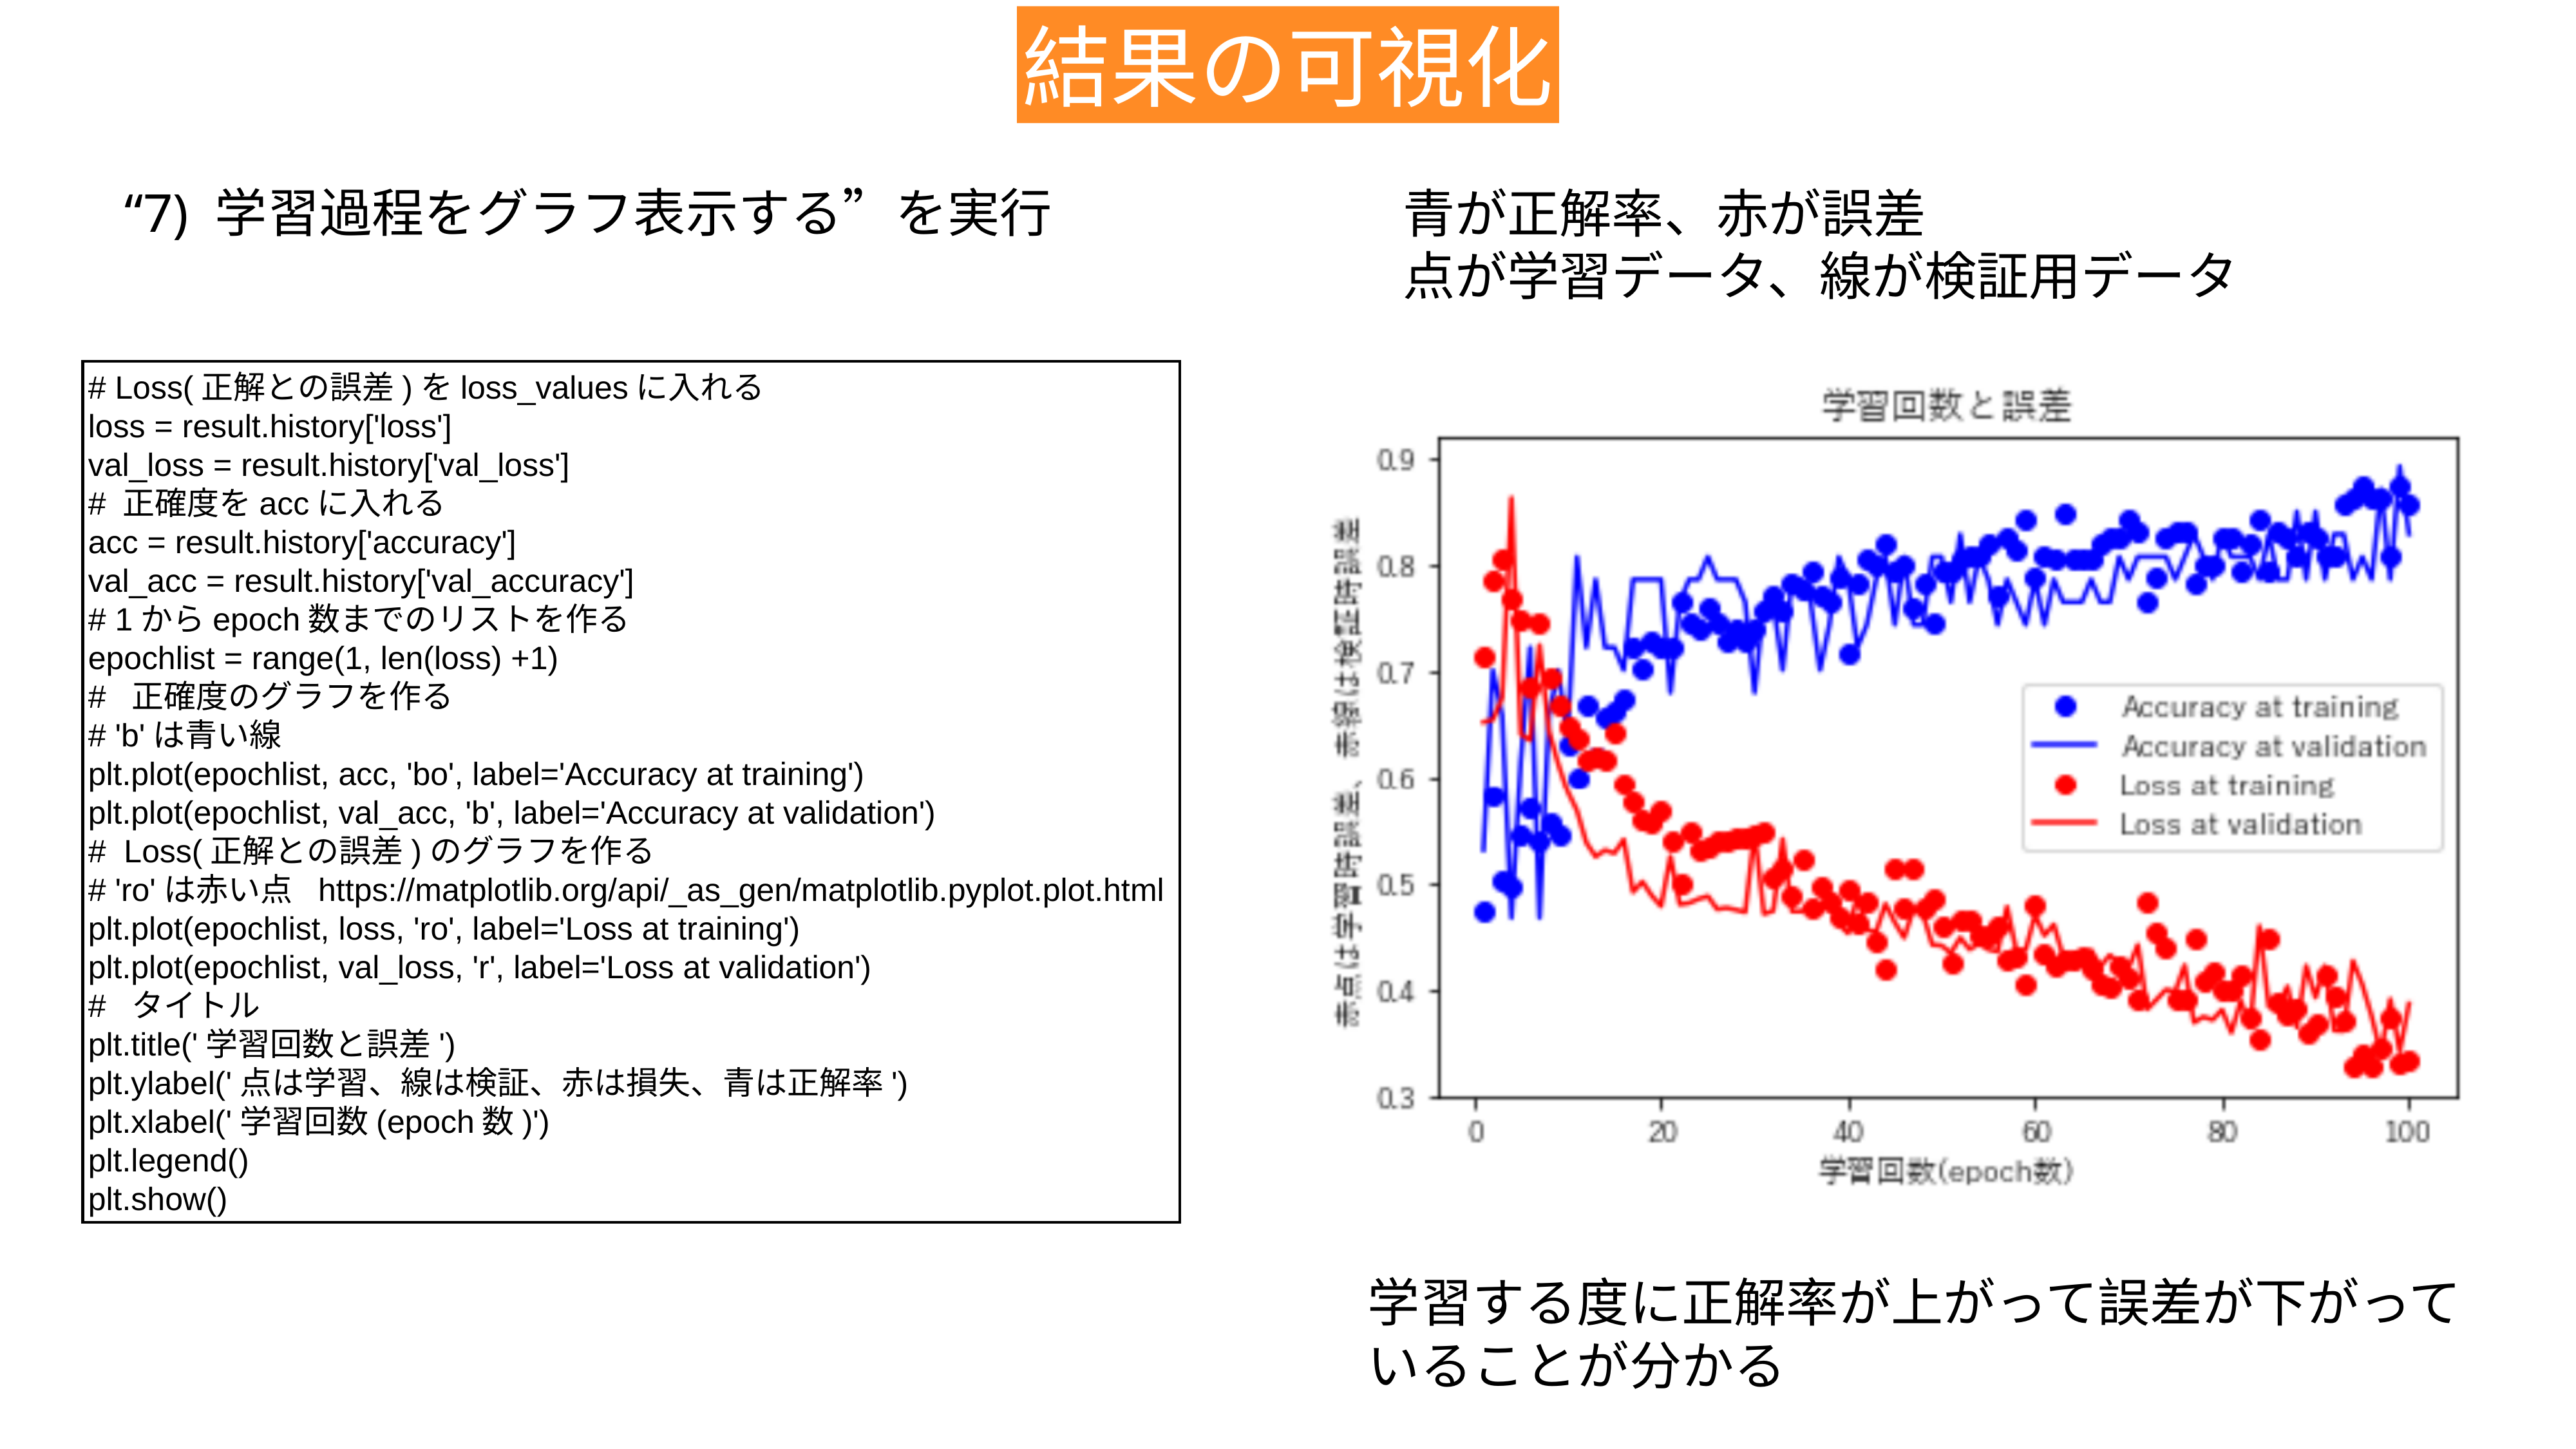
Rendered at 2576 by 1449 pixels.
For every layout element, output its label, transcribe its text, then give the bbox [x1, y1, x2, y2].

text_box 結果の可視化 [1017, 6, 1559, 124]
text_box # Loss(正解との誤差)をloss_valuesに入れる loss = result.history['loss'] val_loss = result.history['val_loss'] # 正確度をaccに入れる acc = result.history['accuracy'] val_acc = result.history['val_accuracy'] # 1からepoch数までのリストを作る epochlist = range(1, len(loss) +1) # 正確度のグラフを作る # 'b'は青い線 plt.plot(epochlist, acc, 'bo', label='Accuracy at training') plt.plot(epochlist, val_acc, 'b', label='Accuracy at validation') # Loss(正解との誤差)のグラフを作る # 'ro'は赤い点 https://matplotlib.org/api/_as_gen/matplotlib.pyplot.plot.html plt.plot(epochlist, loss, 'ro', label='Loss at training') plt.plot(epochlist, val_loss, 'r', label='Loss at validation') # タイトル plt.title('学習回数と誤差') plt.ylabel('点は学習、線は検証、赤は損失、青は正解率') plt.xlabel('学習回数(epoch数)') plt.legend() plt.show() [82, 361, 1180, 1222]
text_box “7) 学習過程をグラフ表示する”を実行 [118, 174, 1230, 248]
picture [1318, 371, 2468, 1198]
text_box 学習する度に正解率が上がって誤差が下がって いることが分かる [1362, 1264, 2474, 1401]
text_box 青が正解率、赤が誤差 点が学習データ、線が検証用データ [1397, 175, 2508, 311]
